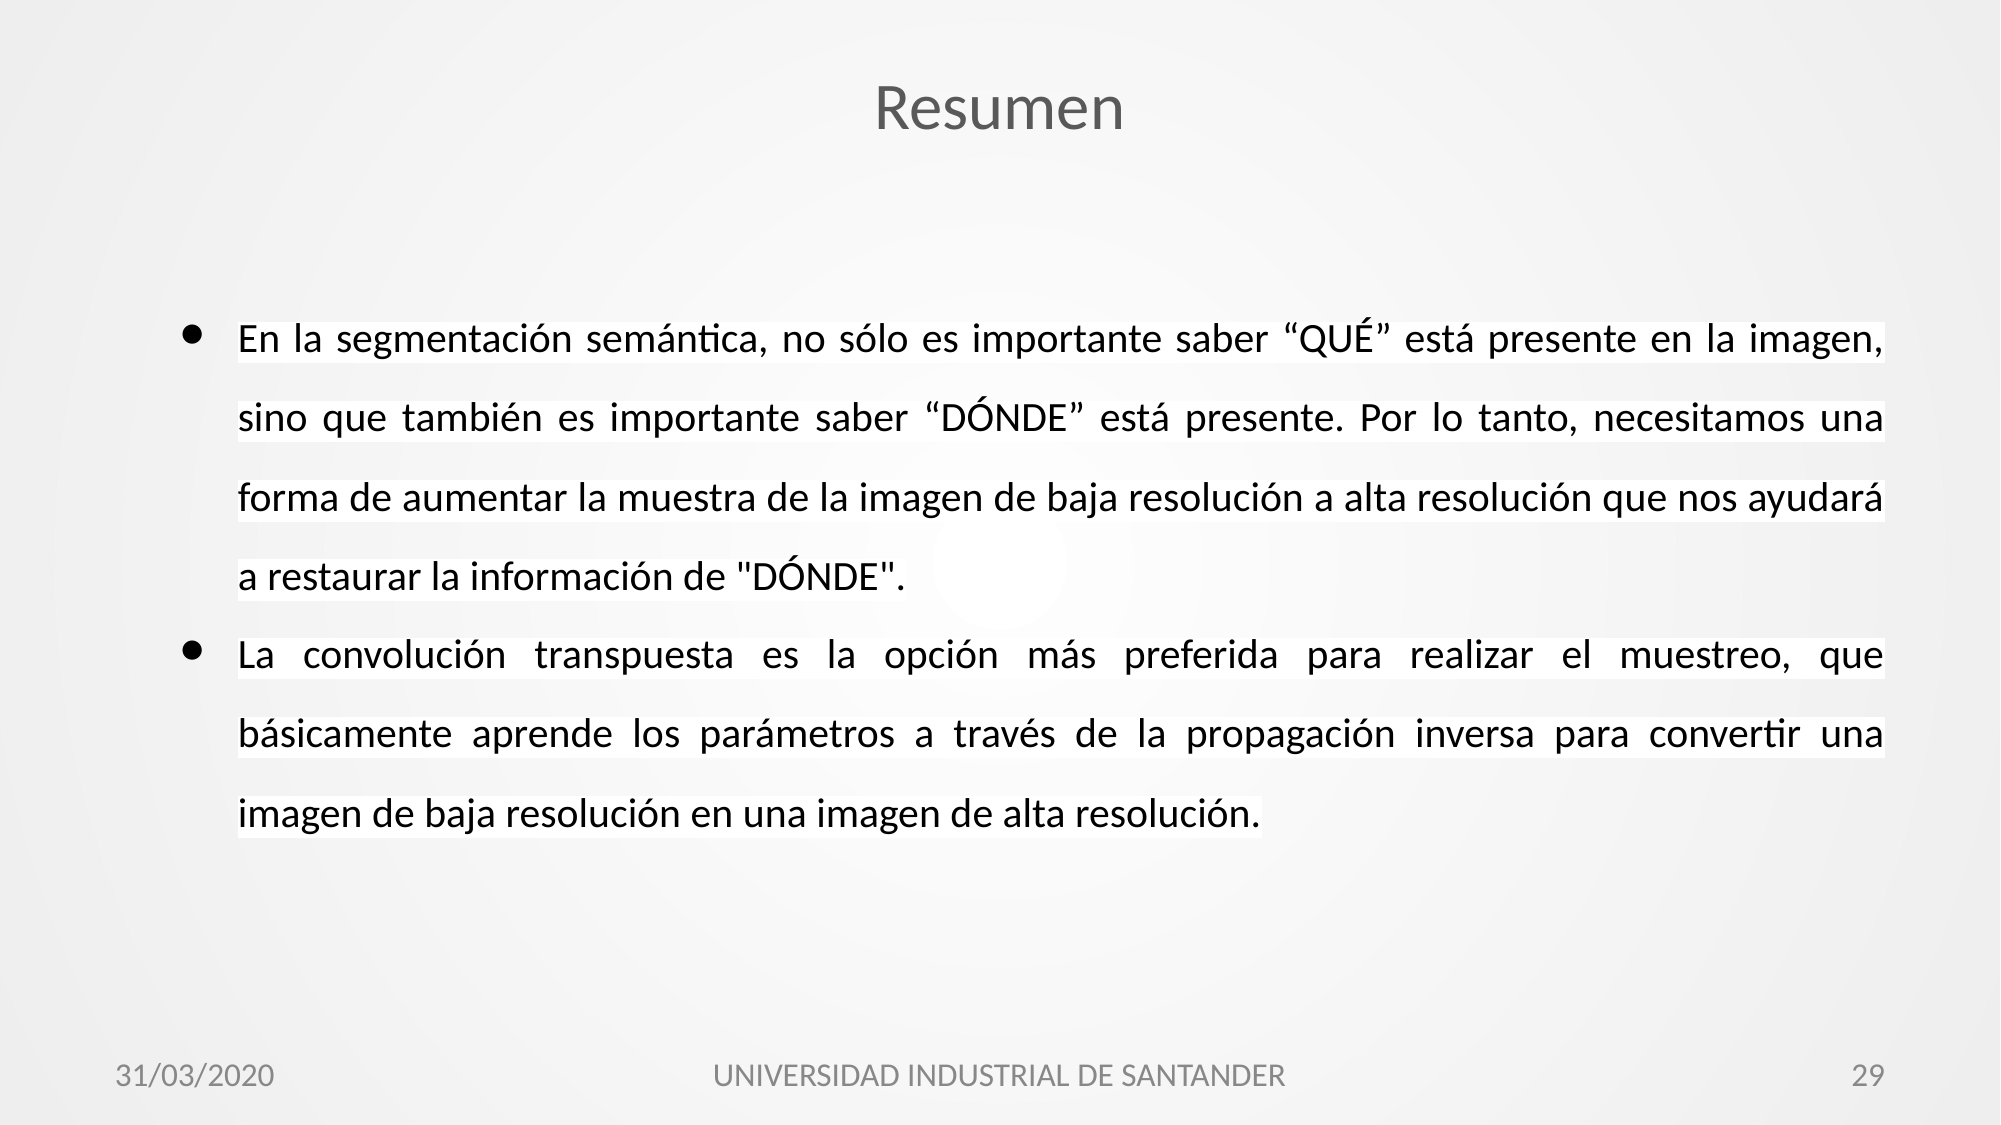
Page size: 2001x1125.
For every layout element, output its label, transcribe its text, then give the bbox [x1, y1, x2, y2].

footer UNIVERSIDAD INDUSTRIAL DE SANTANDER [683, 1042, 1317, 1103]
slide_number 29 [1433, 1042, 1900, 1103]
list En la segmentación semántica, no sólo es importante saber “QUÉ” está presente en la imagen, sino que también es importante saber “DÓNDE” está presente. Por lo tanto, necesitamos una forma de aumentar la muestra de la imagen de baja resolución a alta resolución que nos ayudará a restaurar la información de "DÓNDE". La convolución transpuesta es la opción más preferida para realizar el muestreo, que básicamente aprende los parámetros a través de la propagación inversa para convertir una imagen de baja resolución en una imagen de alta resolución. [99, 274, 1900, 1005]
title Resumen [99, 45, 1900, 162]
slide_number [99, 1042, 567, 1103]
